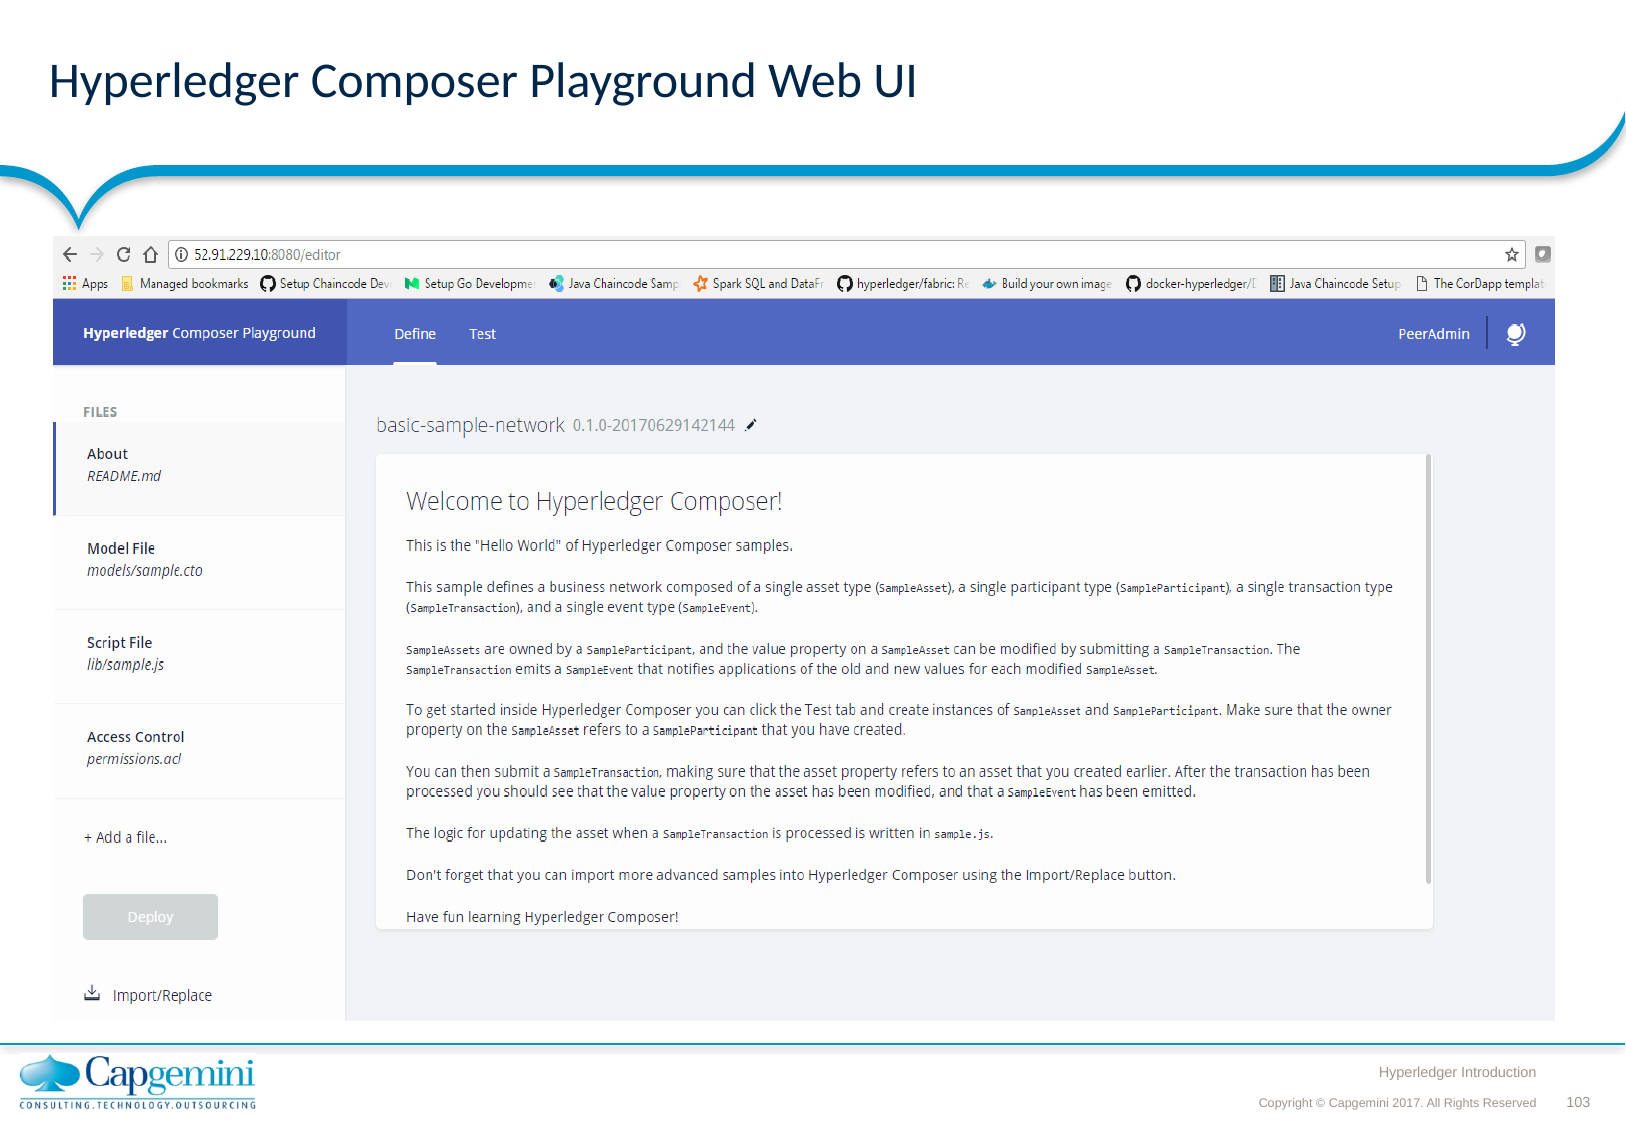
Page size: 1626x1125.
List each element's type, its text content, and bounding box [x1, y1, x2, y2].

title Hyperledger Composer Playground Web UI [0, 0, 1625, 165]
picture [52, 236, 1555, 1021]
picture [19, 1053, 256, 1110]
